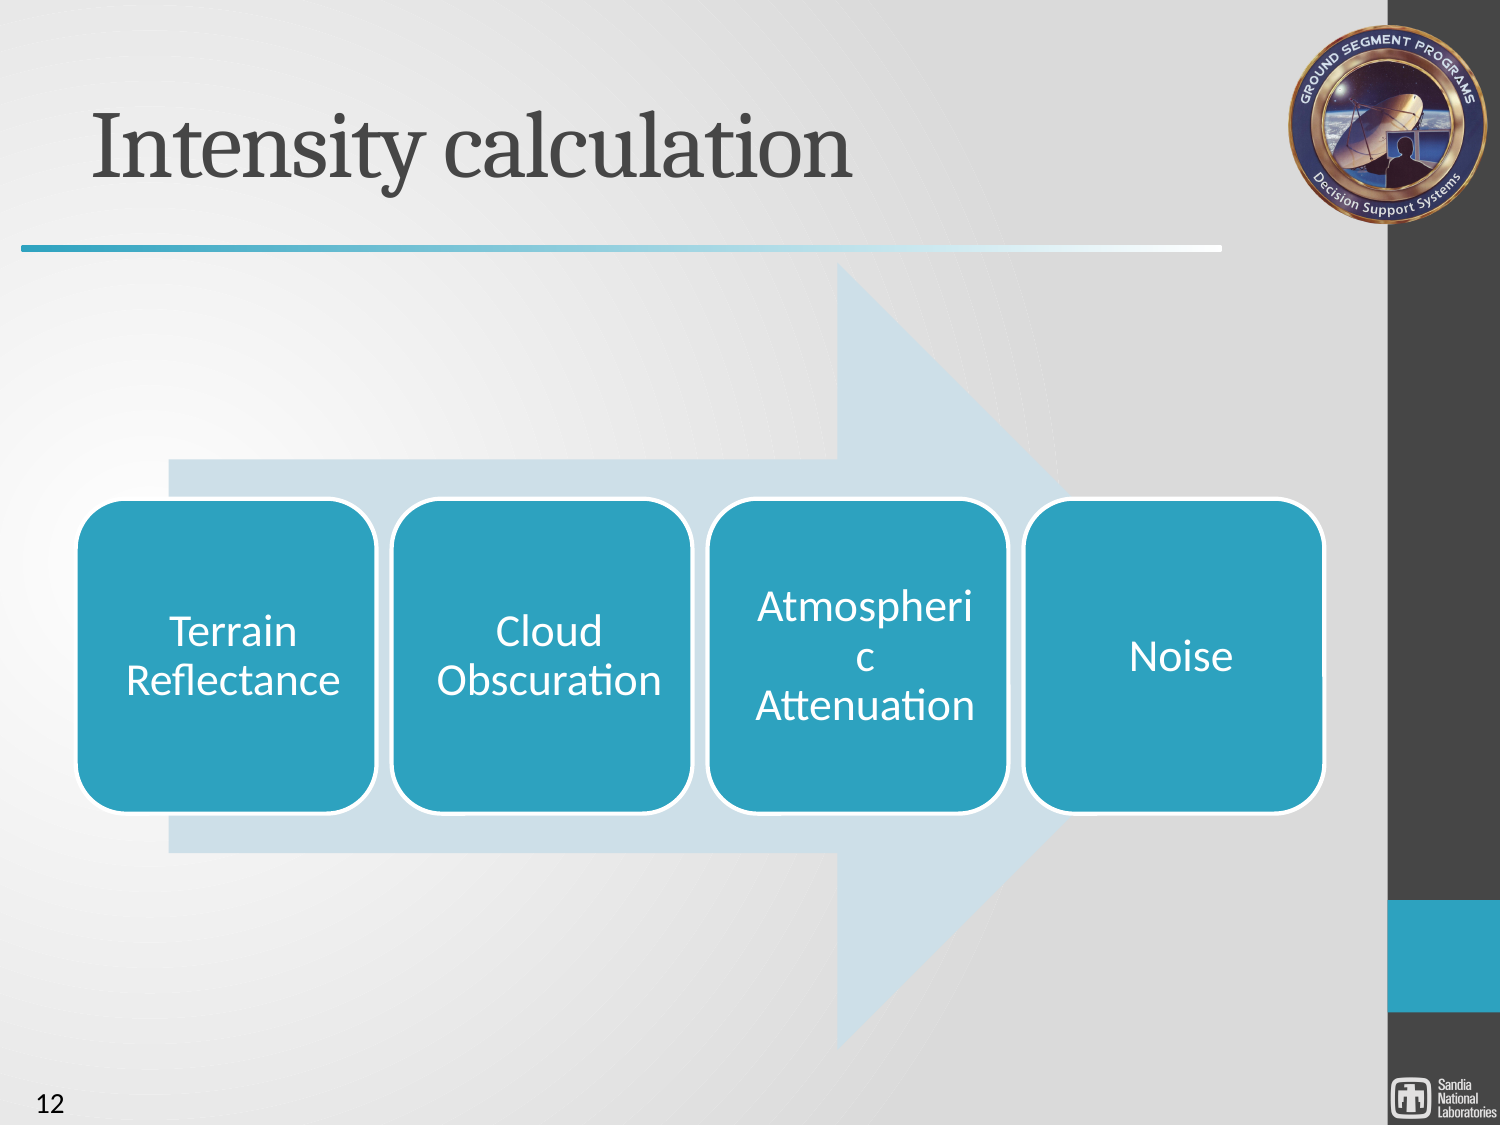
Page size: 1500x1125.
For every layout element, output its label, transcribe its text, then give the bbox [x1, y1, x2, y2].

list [74, 261, 1326, 1051]
title Intensity calculation [75, 45, 1325, 233]
picture [1287, 24, 1489, 226]
